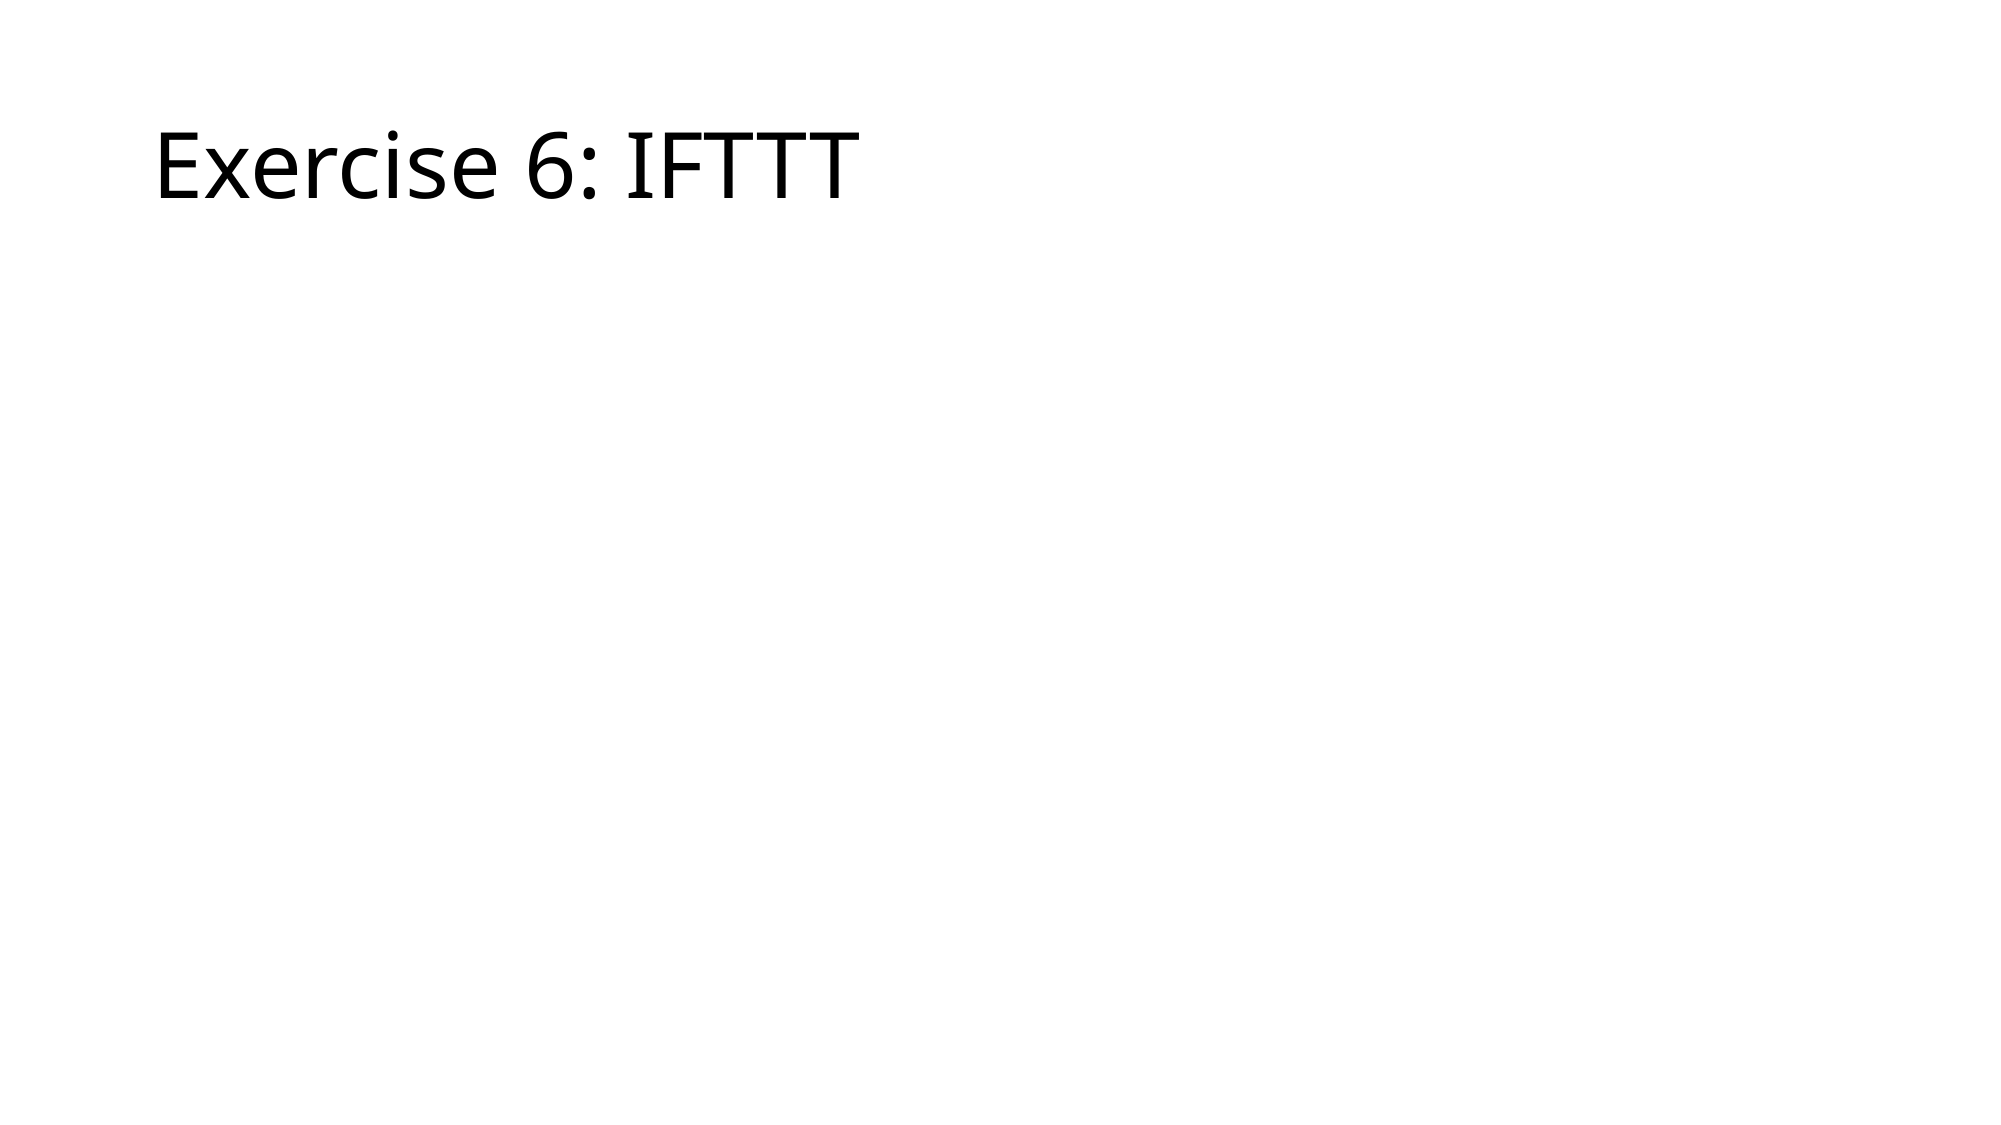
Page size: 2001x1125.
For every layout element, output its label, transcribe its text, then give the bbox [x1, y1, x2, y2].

title Exercise 6: IFTTT [137, 59, 1863, 278]
